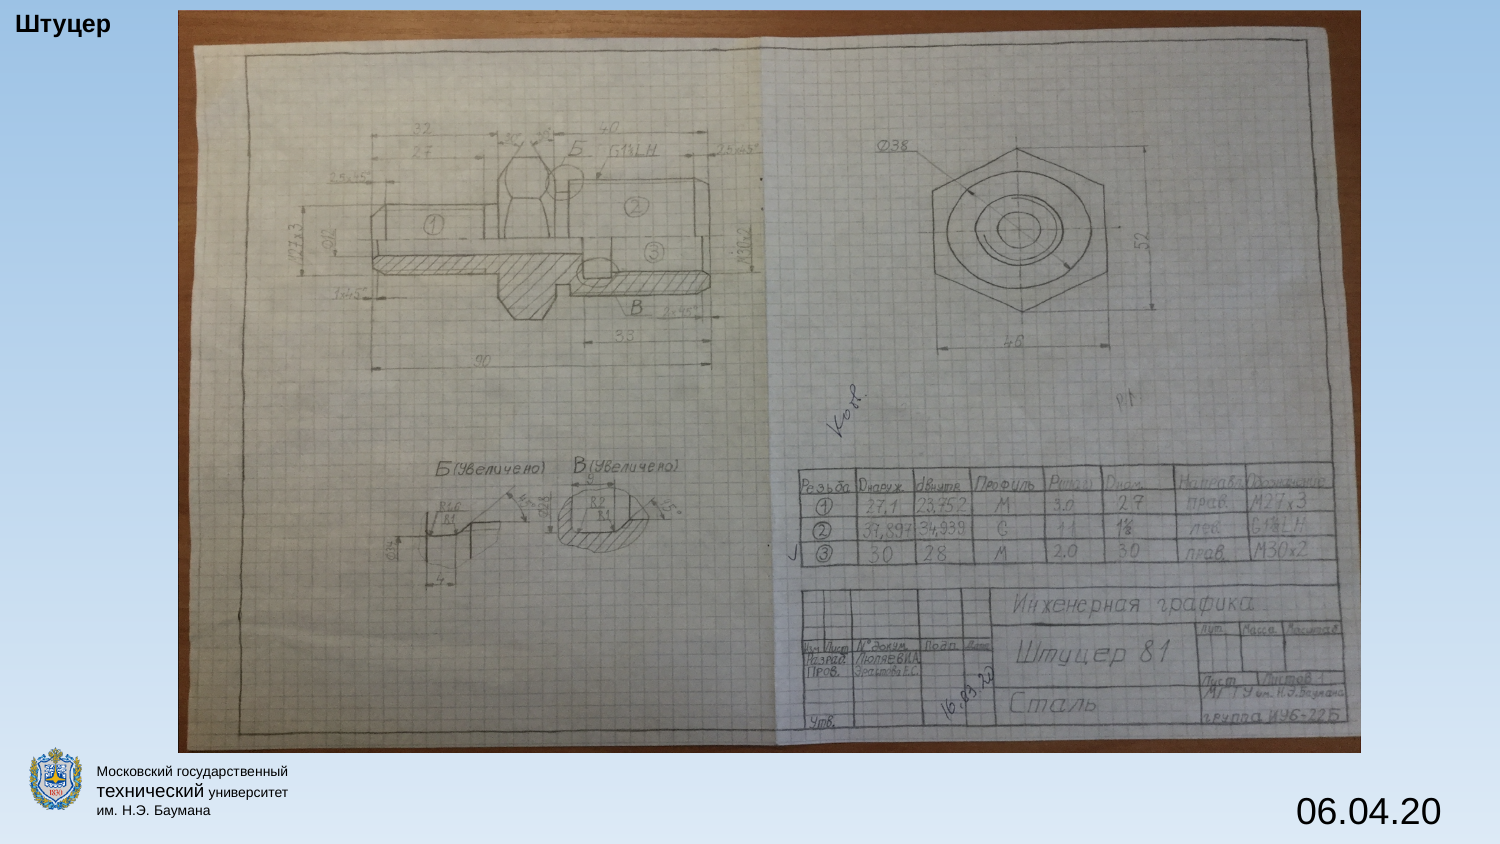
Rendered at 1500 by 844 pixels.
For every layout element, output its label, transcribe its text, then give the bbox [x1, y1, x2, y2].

picture [29, 747, 82, 810]
picture [178, 10, 1361, 753]
text_box Штуцер [0, 0, 214, 46]
text_box 06.04.20 [1281, 779, 1483, 840]
